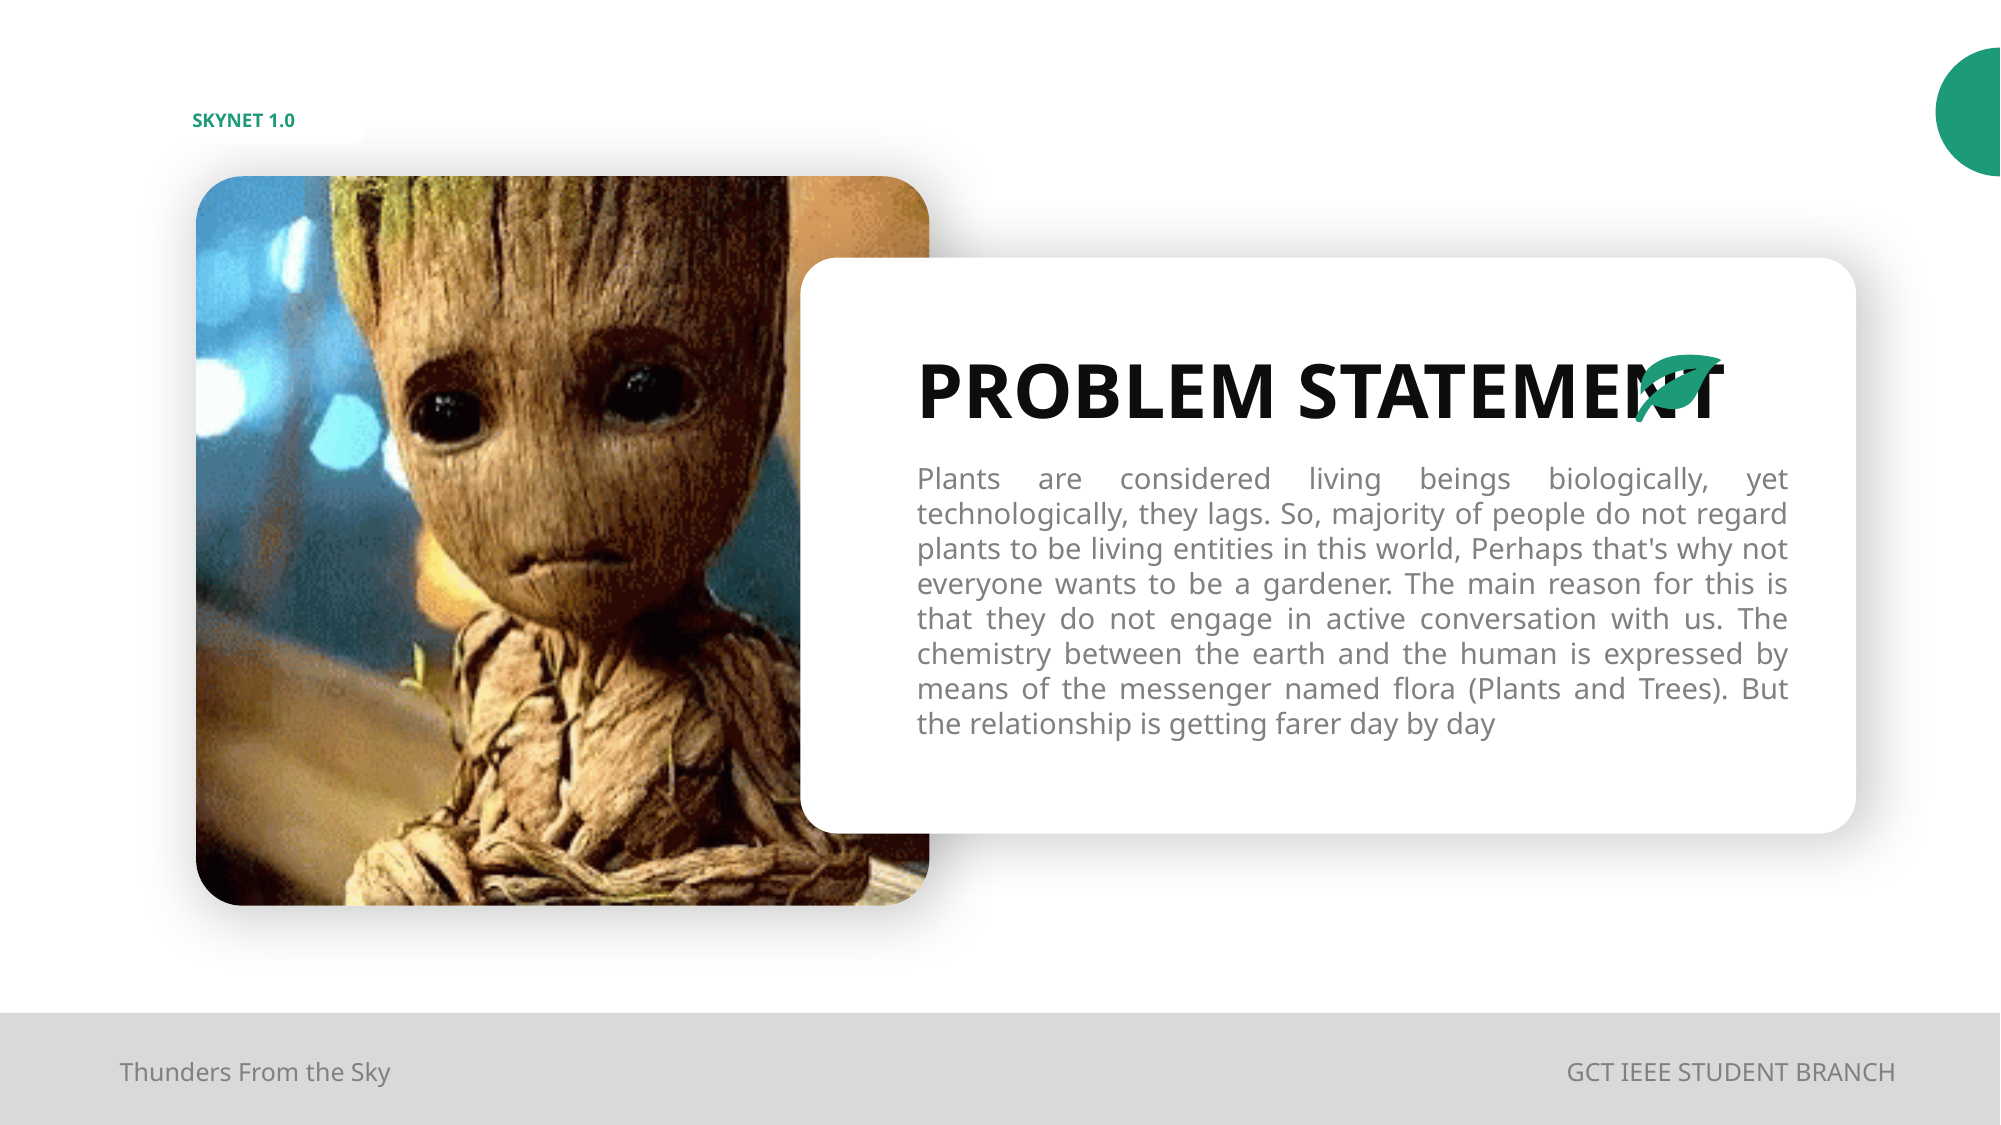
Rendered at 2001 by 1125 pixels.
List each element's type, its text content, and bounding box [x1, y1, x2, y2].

text_box [1934, 46, 2000, 178]
text_box Thunders From the Sky [104, 1034, 445, 1094]
text_box [0, 1012, 2000, 1125]
picture [196, 176, 930, 906]
text_box PROBLEM STATEMENT [930, 336, 1843, 441]
text_box SKYNET 1.0 [123, 94, 365, 145]
text_box [930, 256, 1858, 835]
text_box [1635, 354, 1721, 423]
text_box GCT IEEE STUDENT BRANCH [1513, 1034, 1912, 1094]
text_box Plants are considered living beings biologically, yet technologically, they lags. So, majority of people do not regard plants to be living entities in this world, Perhaps that's why not everyone wants to be a gardener. The main reason for this is that they do not engage in active conversation with us. The chemistry between the earth and the human is expressed by means of the messenger named flora (Plants and Trees). But the relationship is getting farer day by day [930, 453, 1804, 748]
